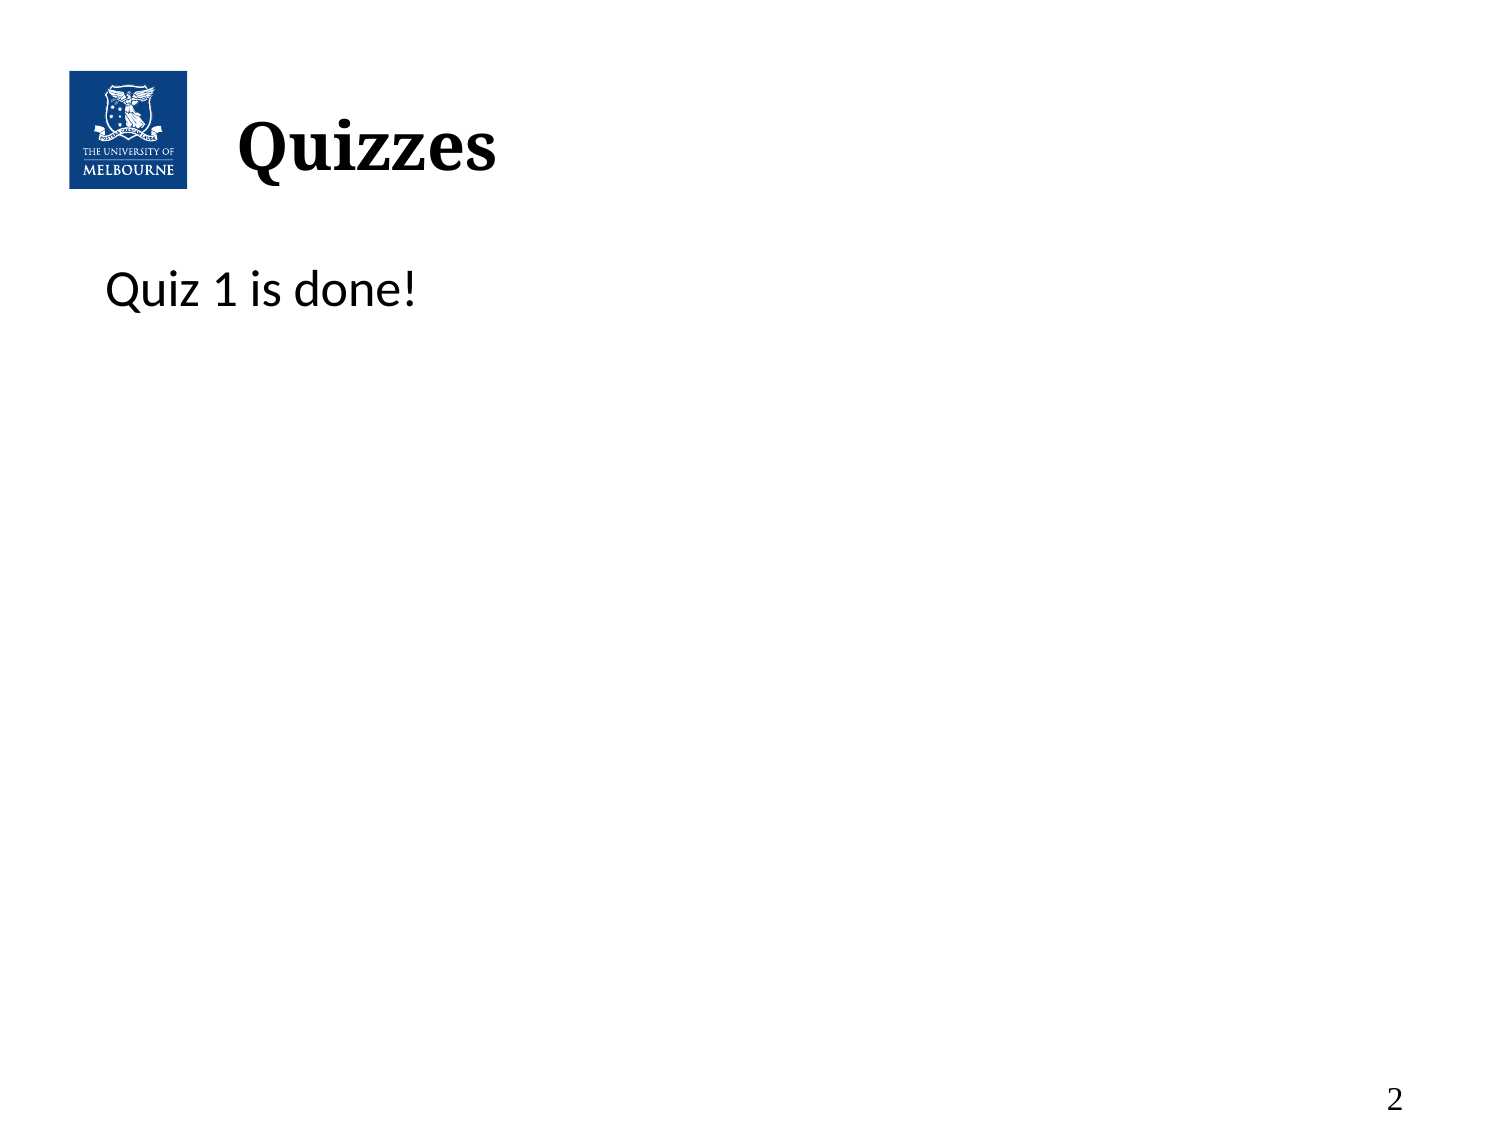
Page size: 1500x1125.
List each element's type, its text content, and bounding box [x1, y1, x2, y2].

list Quiz 1 is done! [90, 246, 1500, 965]
title Quizzes [221, 88, 1415, 192]
